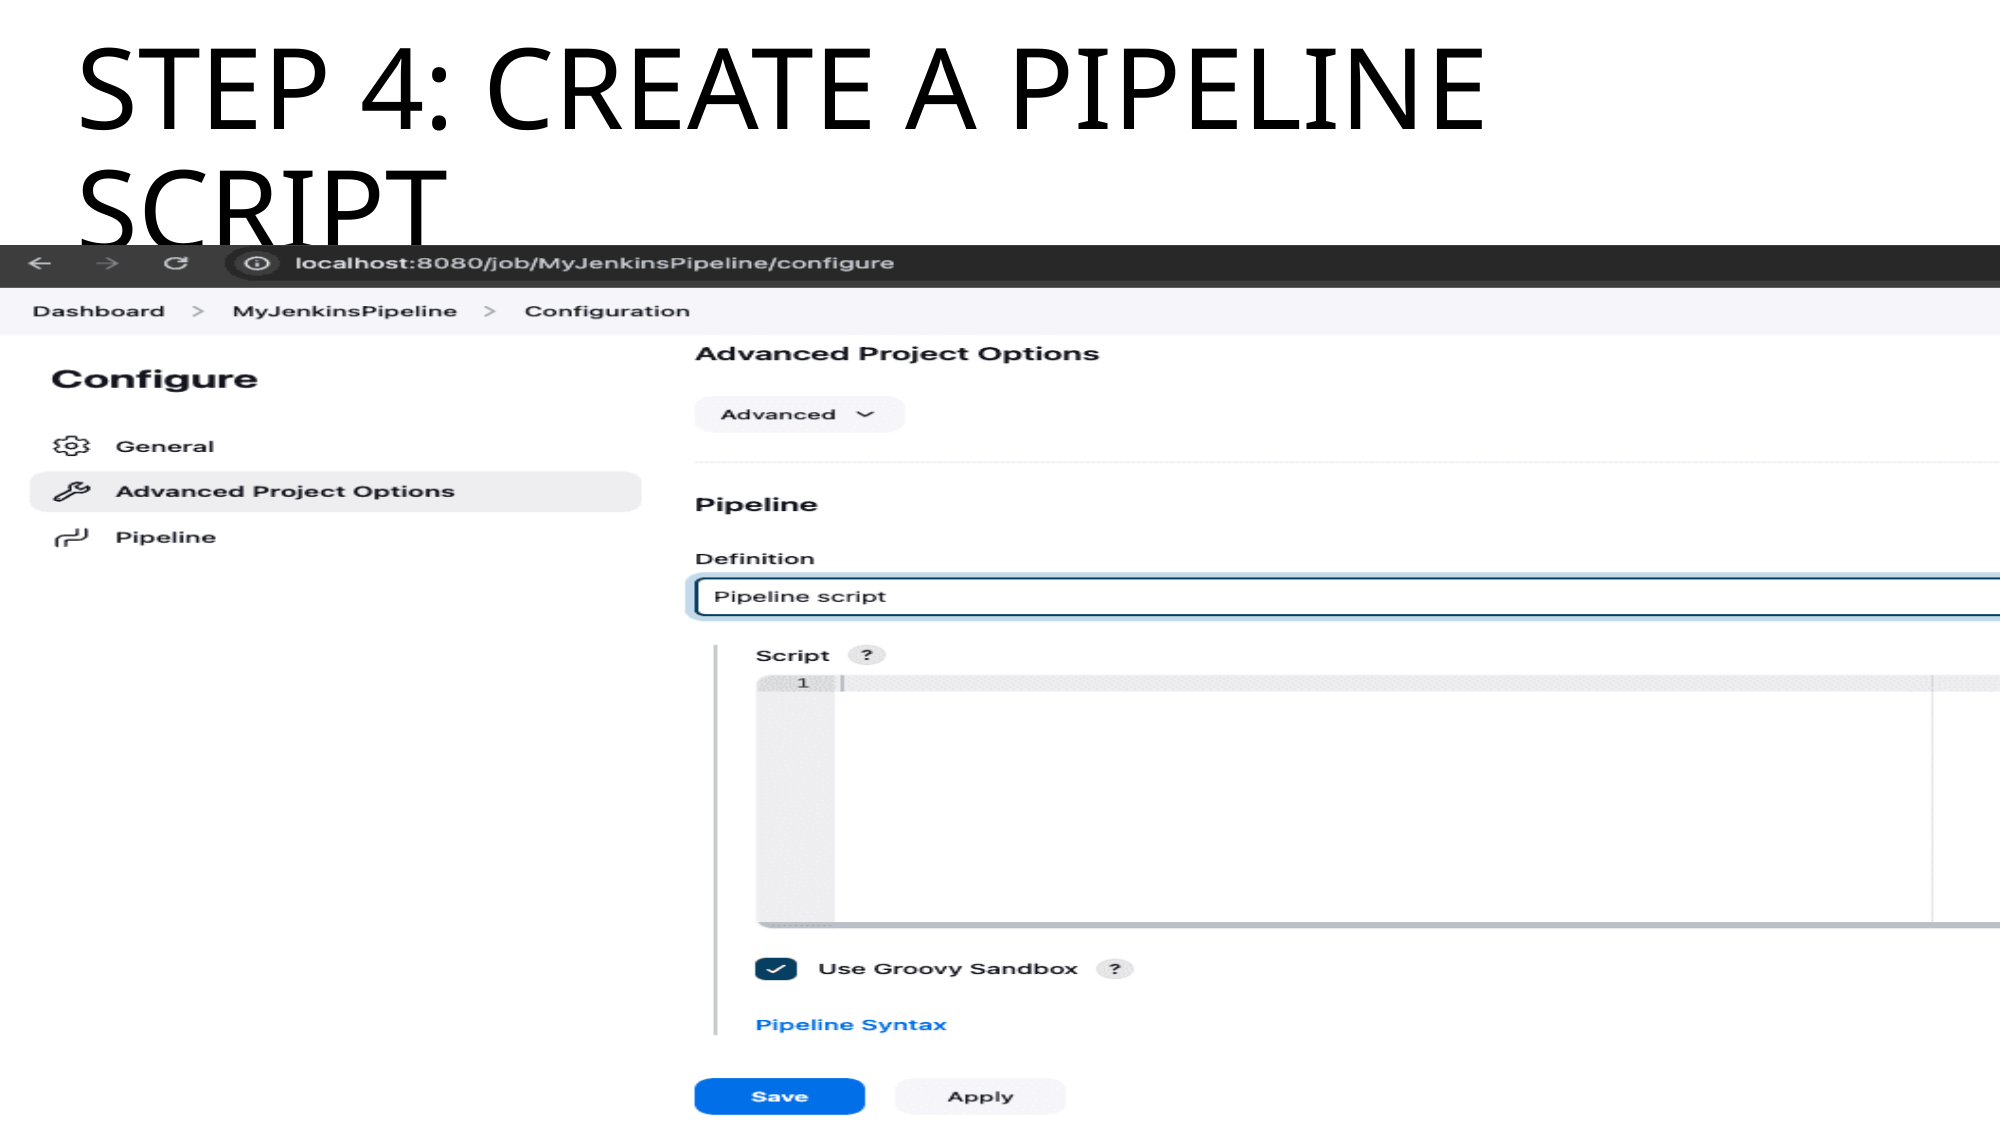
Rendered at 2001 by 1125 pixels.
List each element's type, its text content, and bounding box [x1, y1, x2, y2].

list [1, 247, 1998, 1123]
title Step 4: Create a pipeline script [61, 79, 1826, 229]
